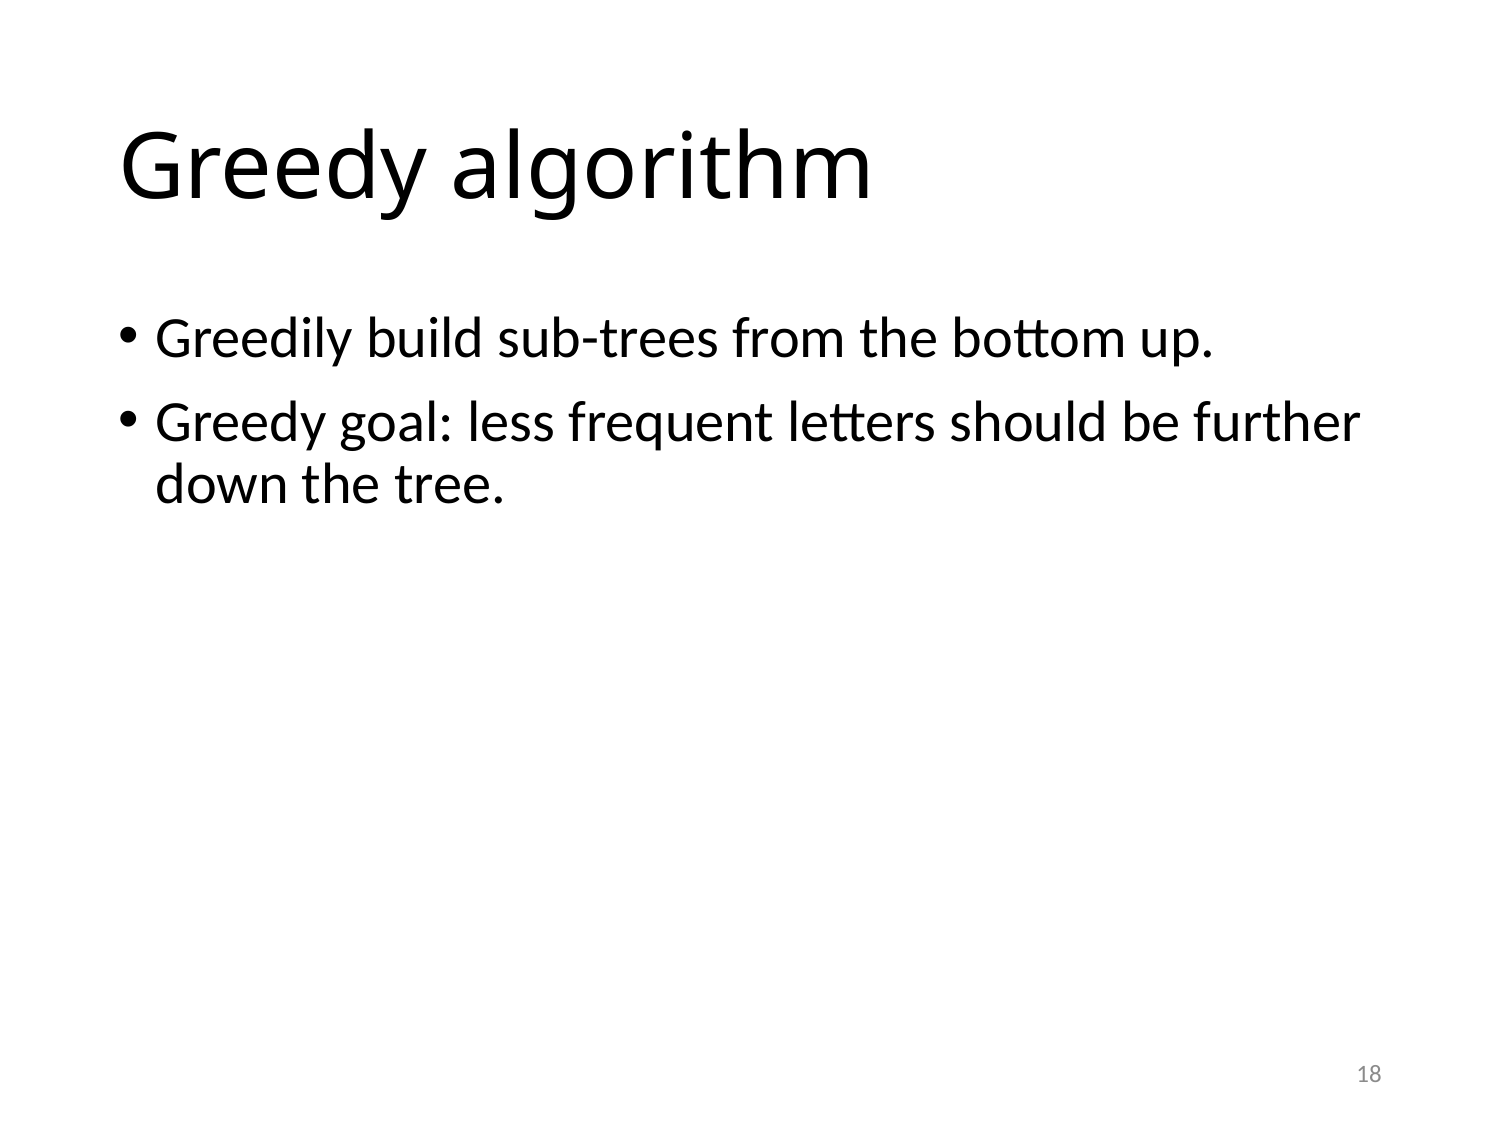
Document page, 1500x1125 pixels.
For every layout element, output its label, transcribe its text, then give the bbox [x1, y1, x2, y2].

title Greedy algorithm [103, 59, 1397, 278]
slide_number 18 [1059, 1042, 1397, 1103]
list Greedily build sub-trees from the bottom up. Greedy goal: less frequent letters should be further down the tree. [103, 299, 1397, 1014]
